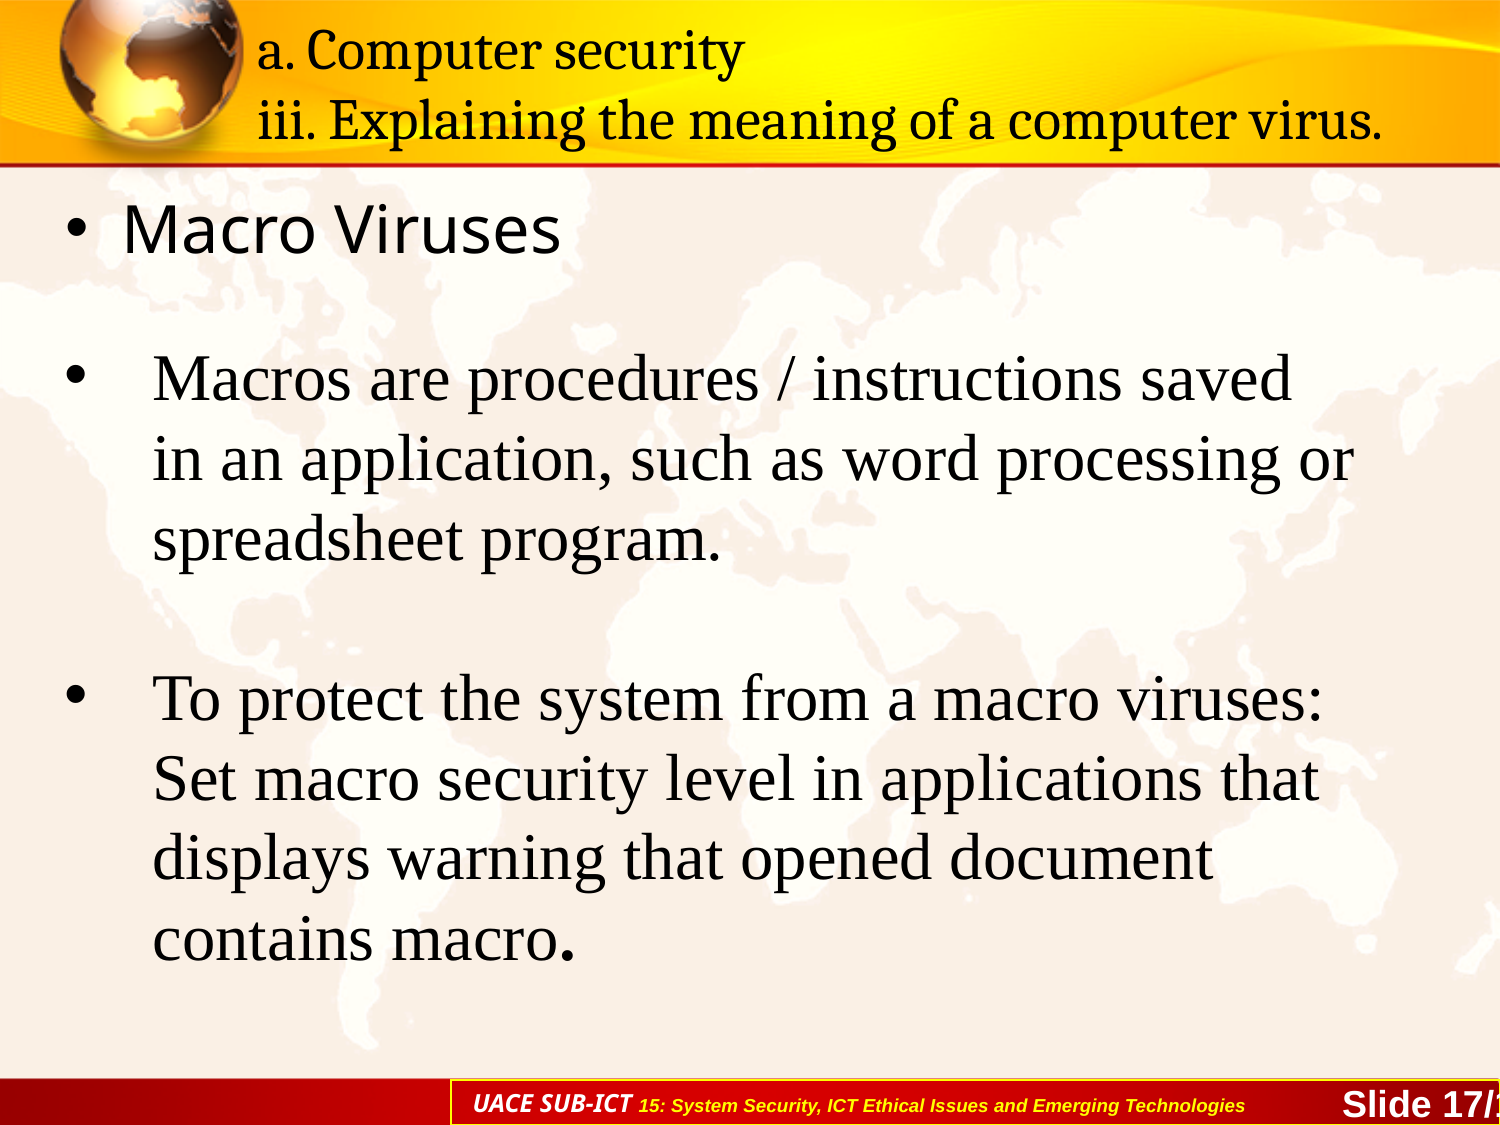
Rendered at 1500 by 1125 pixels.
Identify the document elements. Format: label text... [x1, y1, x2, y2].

list Macro Viruses [49, 178, 1459, 249]
text_box Macros are procedures / instructions saved in an application, such as word processing or spreadsheet program. To protect the system from a macro viruses: Set macro security level in applications that displays warning that opened document contains macro. [50, 326, 1375, 1013]
picture [0, 0, 1500, 1125]
text_box [49, 249, 1459, 713]
title a. Computer security iii. Explaining the meaning of a computer virus. [241, 0, 1500, 163]
picture [452, 1081, 1499, 1124]
